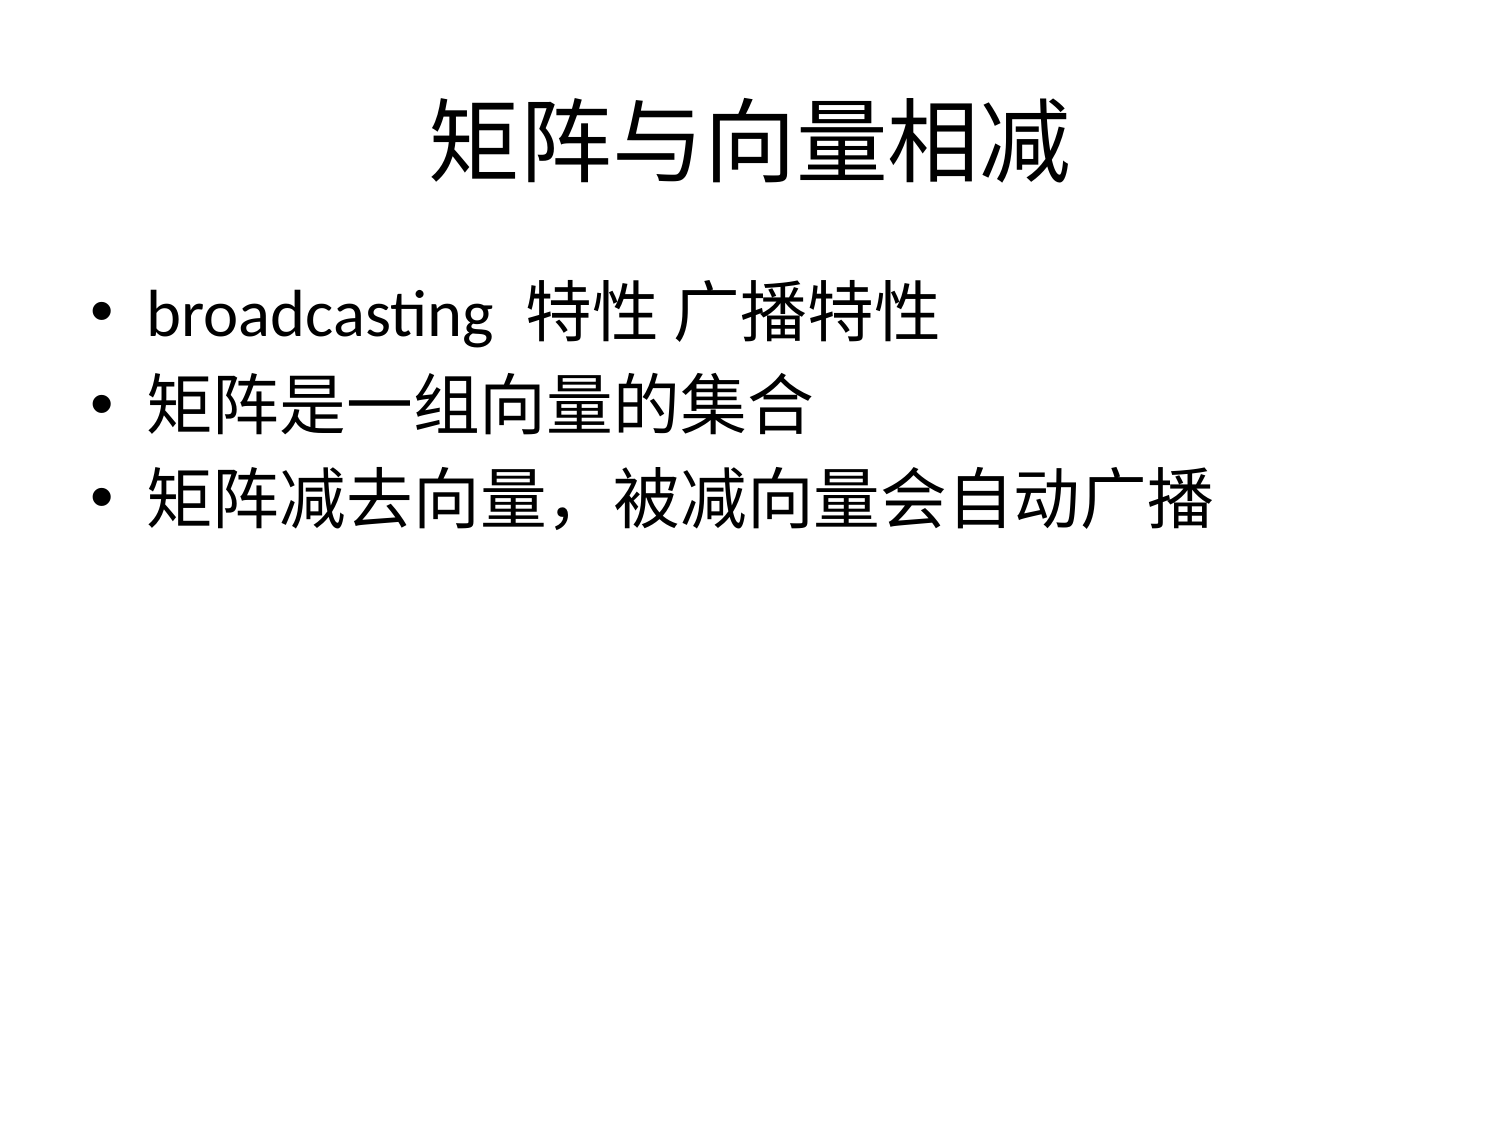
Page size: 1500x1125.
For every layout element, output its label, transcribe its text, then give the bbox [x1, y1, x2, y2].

title 矩阵与向量相减 [75, 45, 1425, 233]
list broadcasting 特性 广播特性 矩阵是一组向量的集合 矩阵减去向量，被减向量会自动广播 [75, 262, 1425, 1005]
